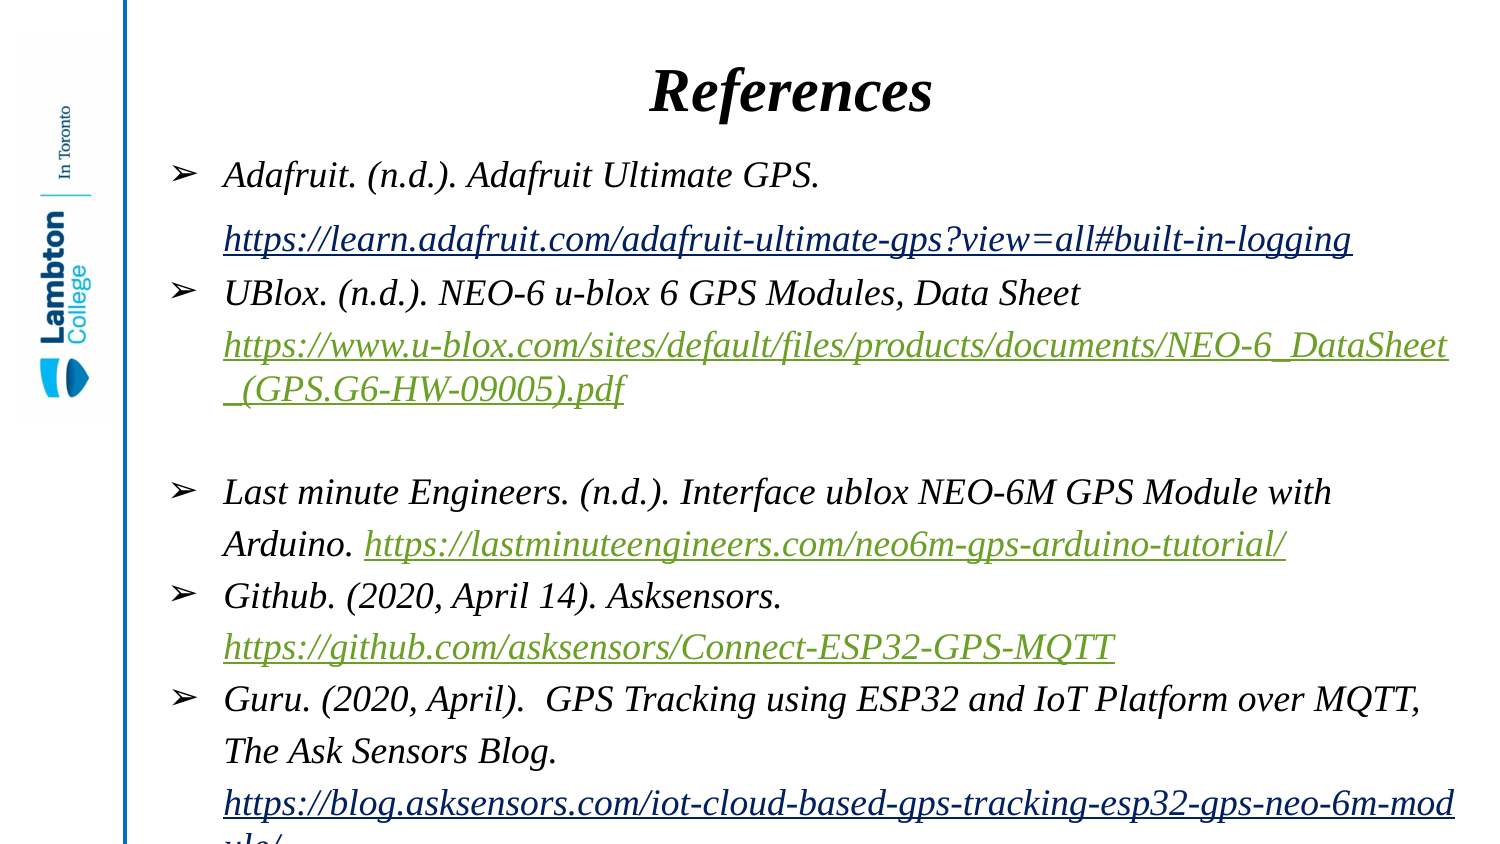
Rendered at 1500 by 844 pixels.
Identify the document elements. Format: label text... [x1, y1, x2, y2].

subtitle Adafruit. (n.d.). Adafruit Ultimate GPS. https://learn.adafruit.com/adafruit-ultimate-gps?view=all#built-in-logging UBlox. (n.d.). NEO-6 u-blox 6 GPS Modules, Data Sheet https://www.u-blox.com/sites/default/files/products/documents/NEO-6_DataSheet_(GPS.G6-HW-09005).pdf Last minute Engineers. (n.d.). Interface ublox NEO-6M GPS Module with Arduino. https://lastminuteengineers.com/neo6m-gps-arduino-tutorial/ Github. (2020, April 14). Asksensors. https://github.com/asksensors/Connect-ESP32-GPS-MQTT Guru. (2020, April). GPS Tracking using ESP32 and IoT Platform over MQTT, The Ask Sensors Blog. https://blog.asksensors.com/iot-cloud-based-gps-tracking-esp32-gps-neo-6m-module/ [137, 137, 1472, 822]
picture [18, 33, 113, 422]
title References [192, 23, 1392, 137]
